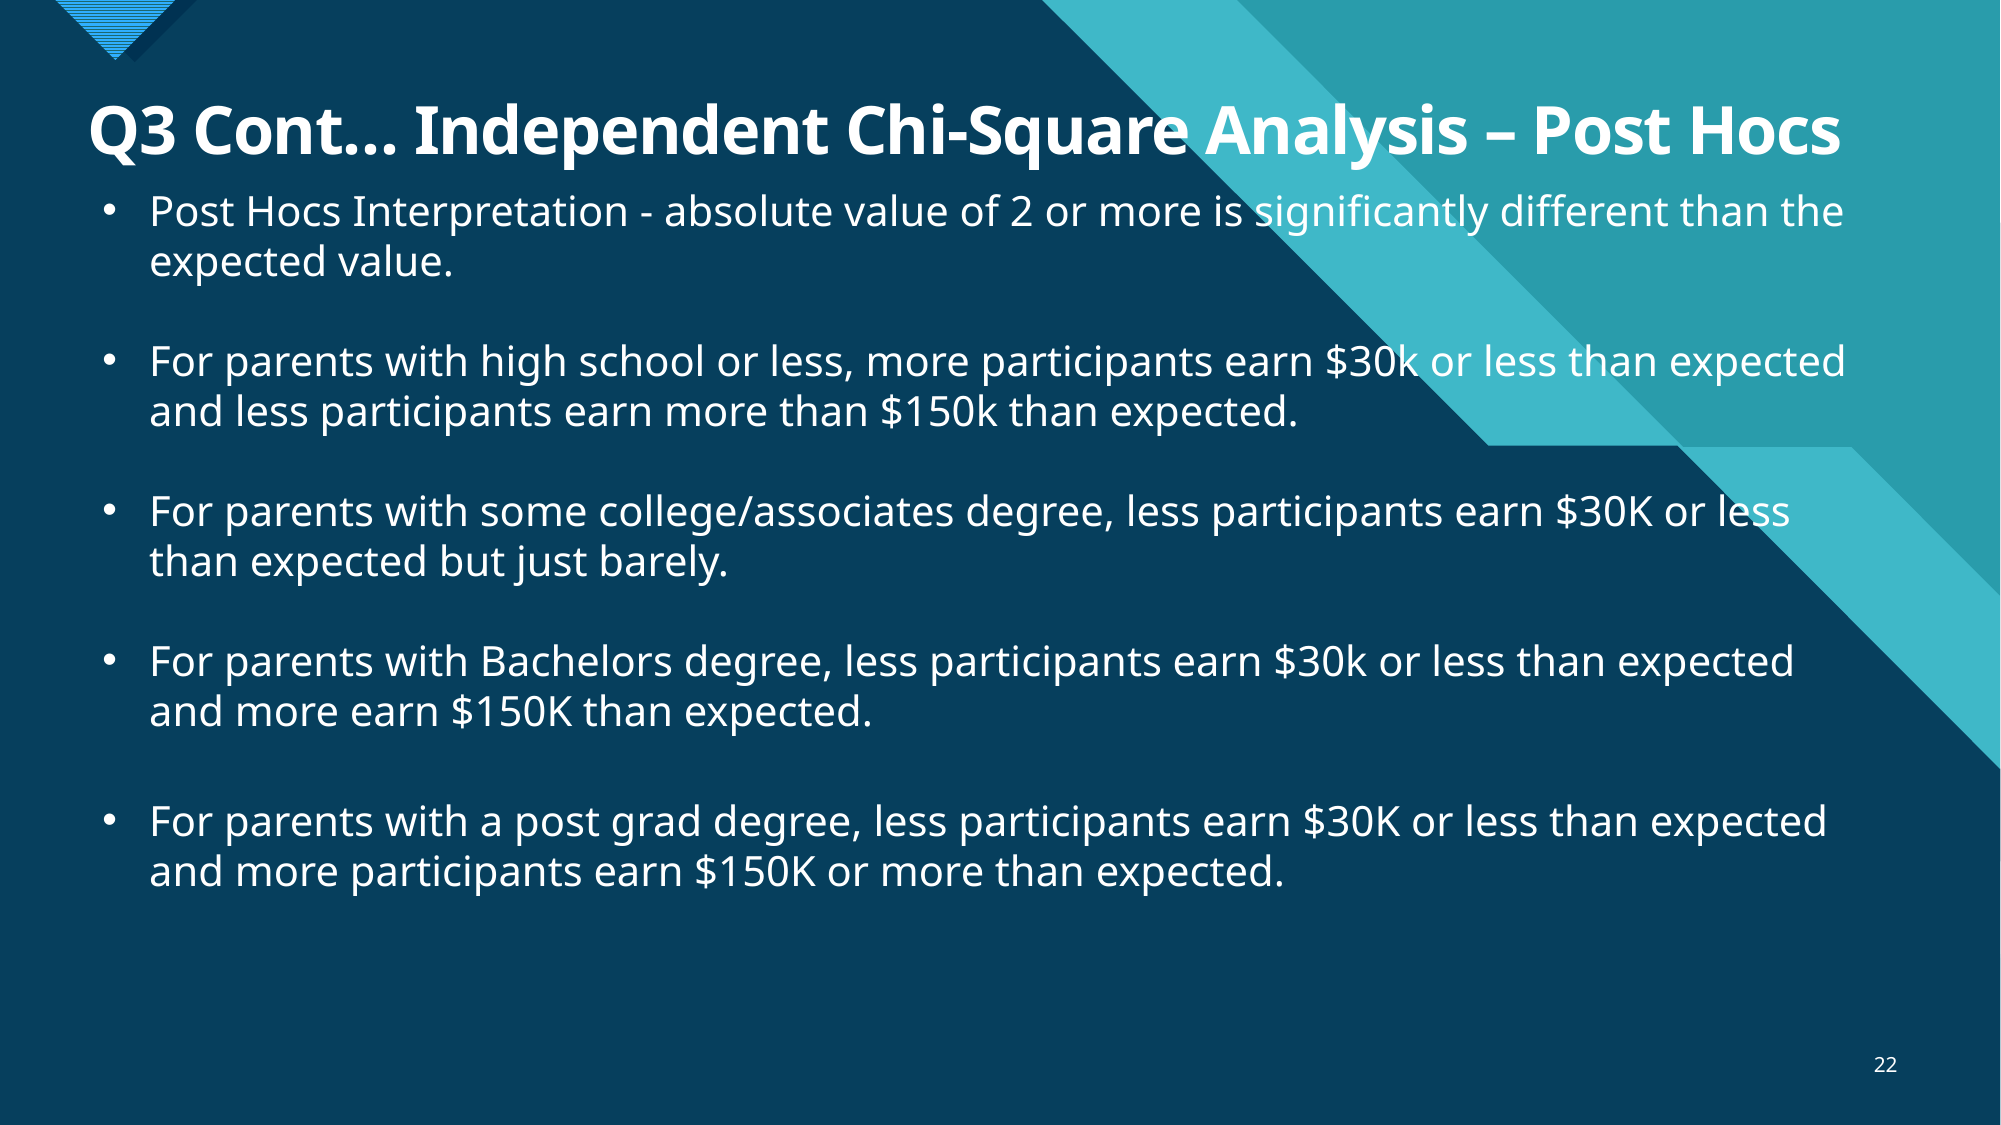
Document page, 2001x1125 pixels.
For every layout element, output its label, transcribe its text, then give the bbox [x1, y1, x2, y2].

slide_number 22 [1845, 1035, 1913, 1096]
text_box Post Hocs Interpretation - absolute value of 2 or more is significantly different than the expected value. For parents with high school or less, more participants earn $30k or less than expected and less participants earn more than $150k than expected. For parents with some college/associates degree, less participants earn $30K or less than expected but just barely. For parents with Bachelors degree, less participants earn $30k or less than expected and more earn $150K than expected. For parents with a post grad degree, less participants earn $30K or less than expected and more participants earn $150K or more than expected. [87, 176, 1878, 902]
title Q3 Cont… Independent Chi-Square Analysis – Post Hocs [72, 89, 1913, 177]
